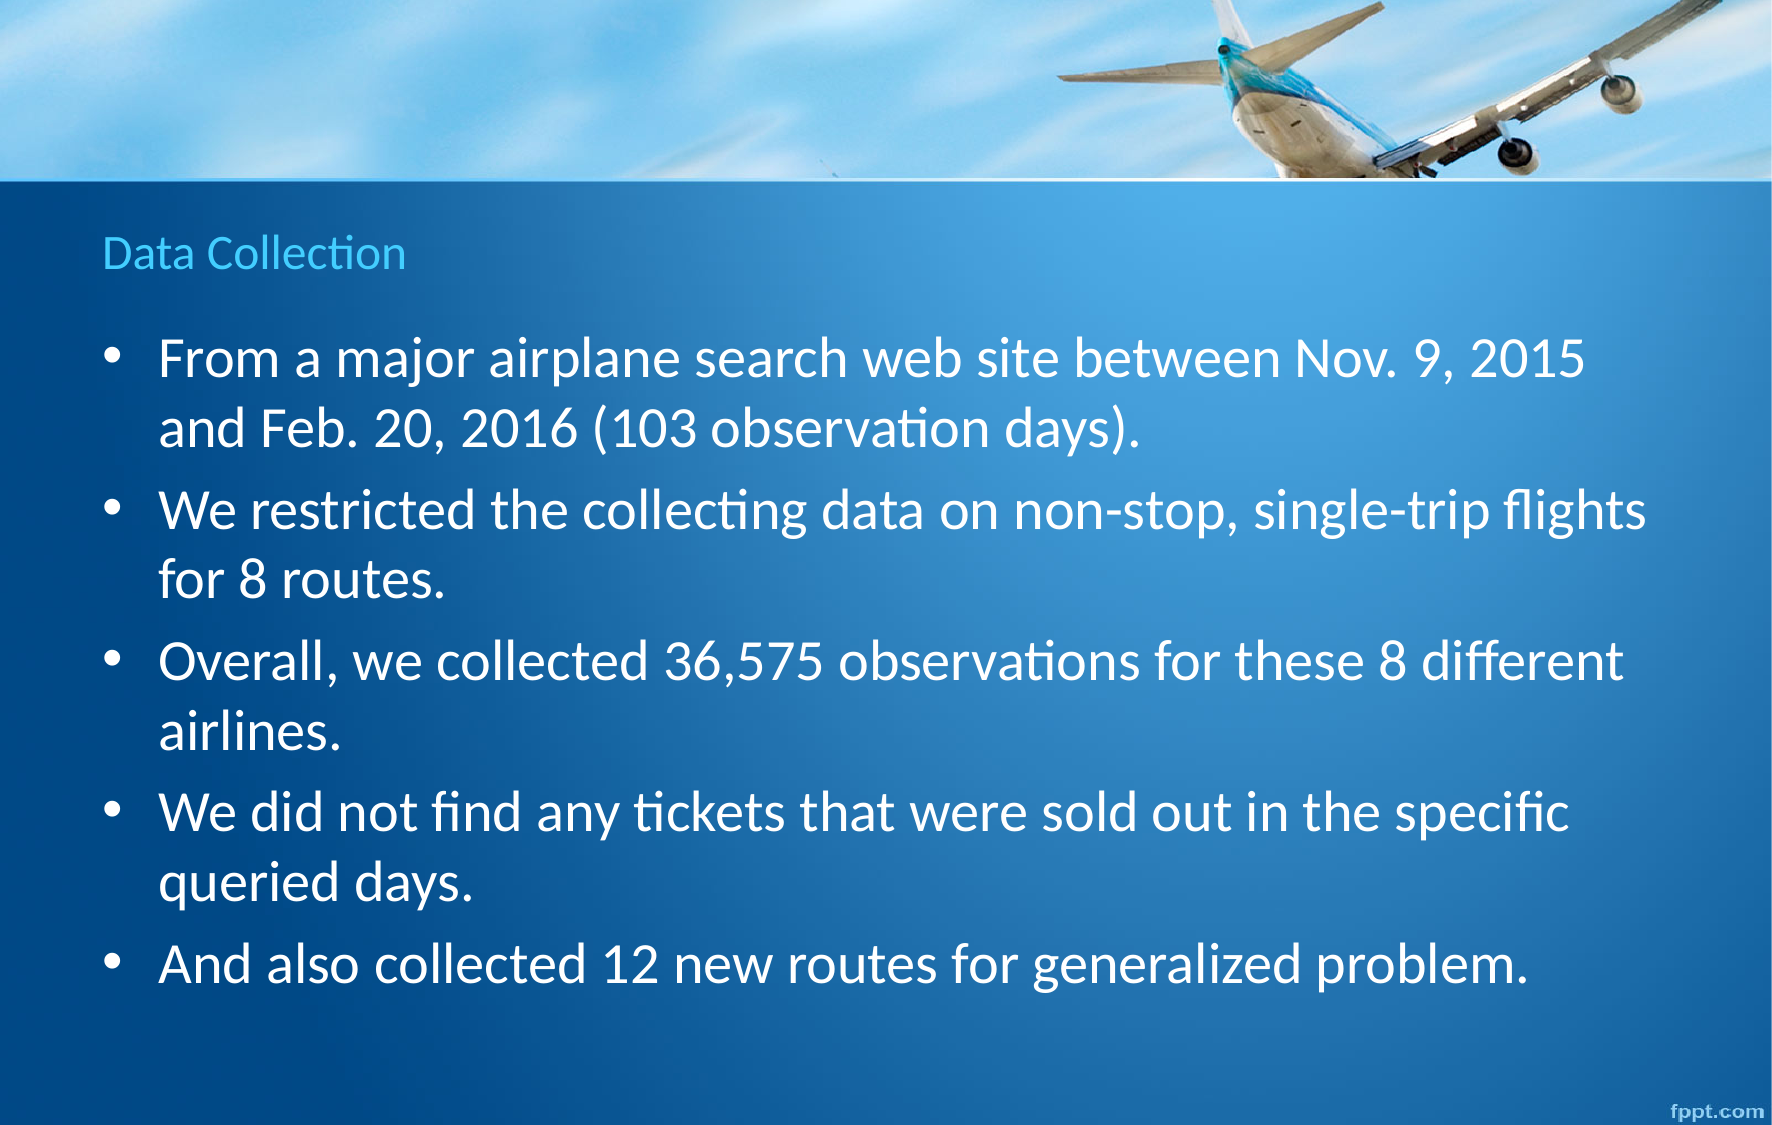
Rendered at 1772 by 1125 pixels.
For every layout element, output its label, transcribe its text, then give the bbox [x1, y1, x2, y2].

title Data Collection [86, 211, 1682, 287]
picture [0, 0, 1772, 1125]
list From a major airplane search web site between Nov. 9, 2015 and Feb. 20, 2016 (103 observation days). We restricted the collecting data on non-stop, single-trip flights for 8 routes. Overall, we collected 36,575 observations for these 8 different airlines. We did not find any tickets that were sold out in the specific queried days. And also collected 12 new routes for generalized problem. [86, 311, 1682, 1014]
